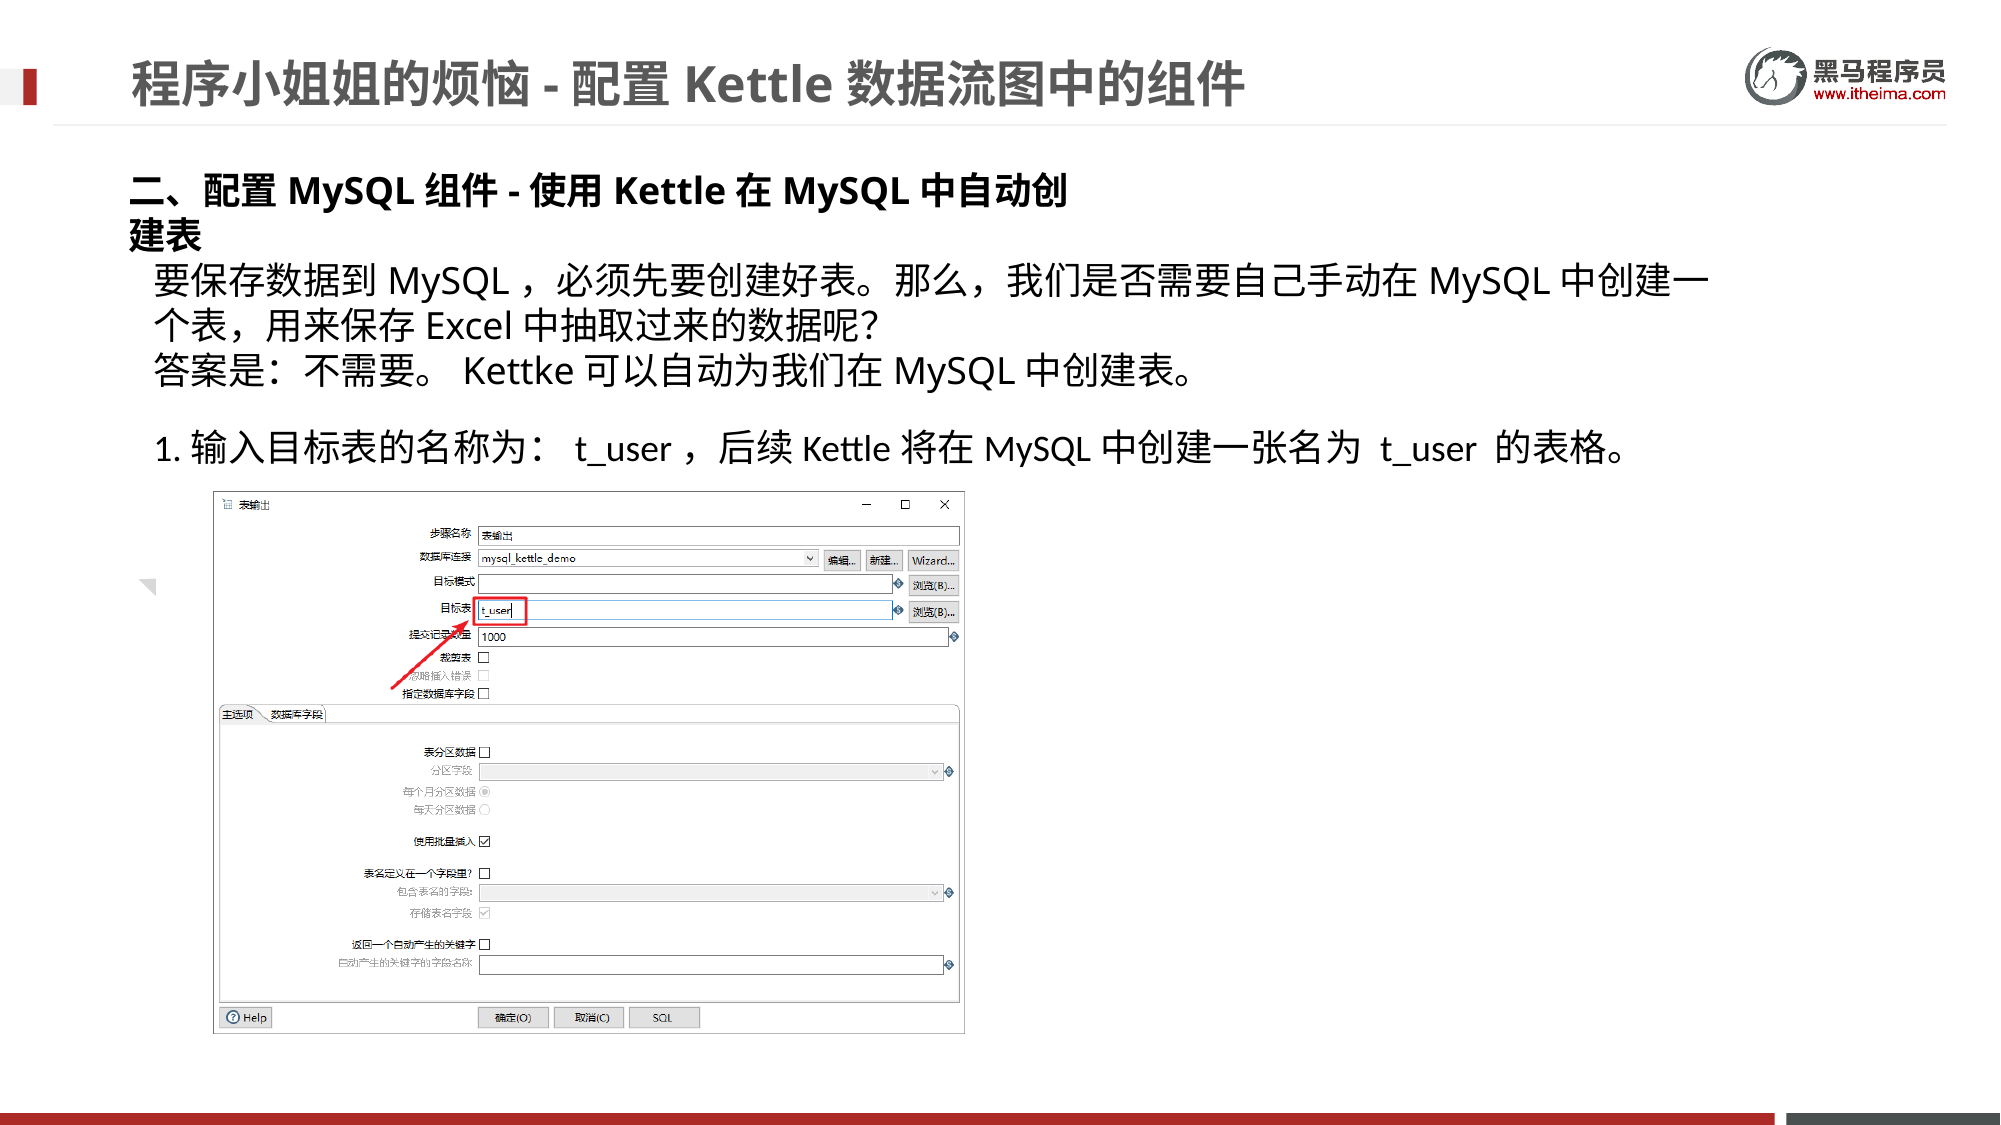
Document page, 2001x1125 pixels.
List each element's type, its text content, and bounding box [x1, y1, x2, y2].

text_box 二、配置MySQL组件-使用Kettle在MySQL中自动创建表 [0, 159, 1108, 264]
picture [1744, 46, 1946, 106]
title 程序小姐姐的烦恼-配置Kettle数据流图中的组件 [116, 40, 1556, 125]
picture [213, 491, 965, 1035]
text_box 1.输入目标表的名称为：t_user，后续Kettle将在MySQL中创建一张名为 t_user 的表格。 [138, 416, 1791, 476]
text_box 要保存数据到MySQL，必须先要创建好表。那么，我们是否需要自己手动在MySQL中创建一个表，用来保存Excel中抽取过来的数据呢？ 答案是：不需要。Kettke可以自动为我们在MySQL中创建表。 [138, 249, 1740, 400]
text_box [136, 576, 159, 598]
